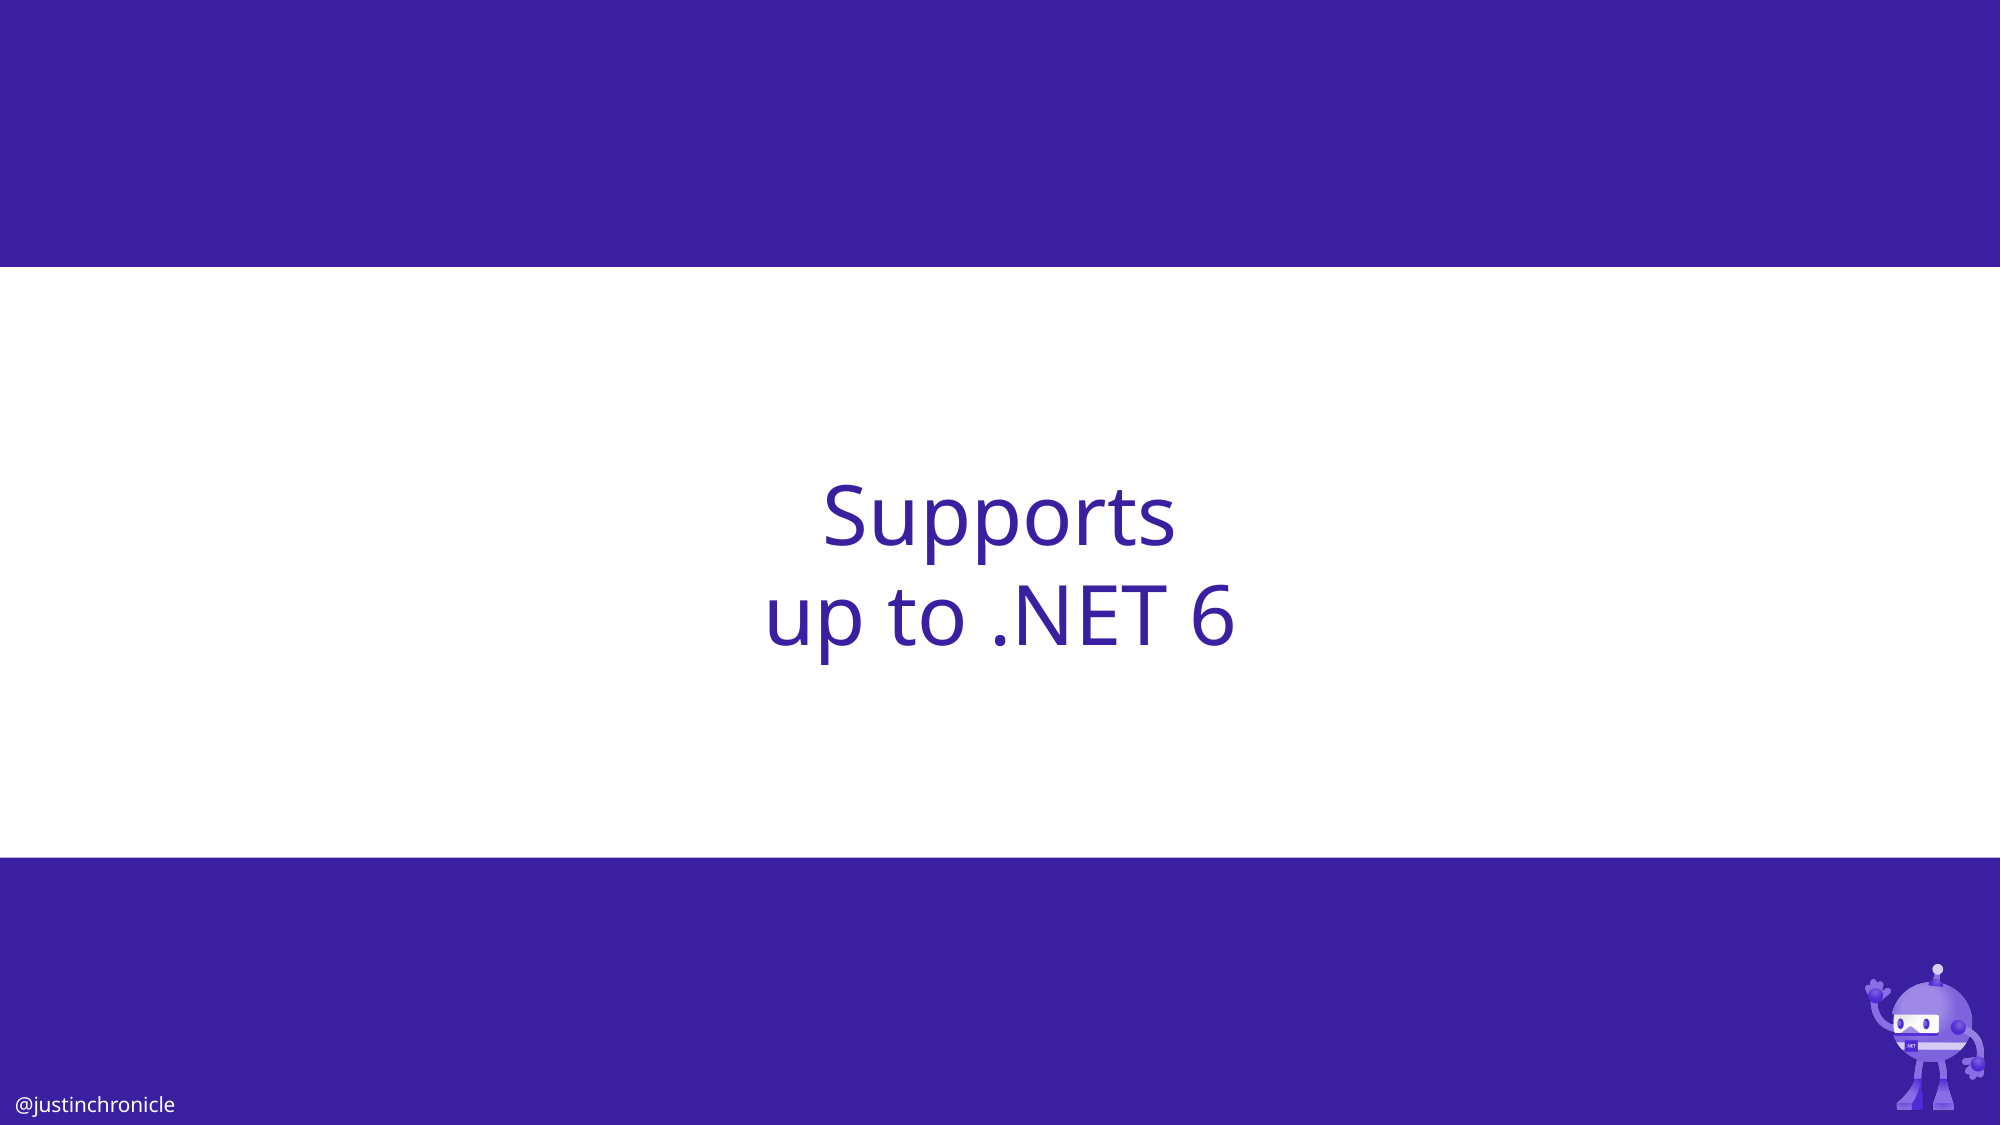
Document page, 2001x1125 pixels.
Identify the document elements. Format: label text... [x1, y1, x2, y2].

text_box @justinchronicle [0, 1084, 264, 1125]
text_box Supports up to .NET 6 [0, 267, 2000, 858]
picture [1864, 962, 1986, 1111]
